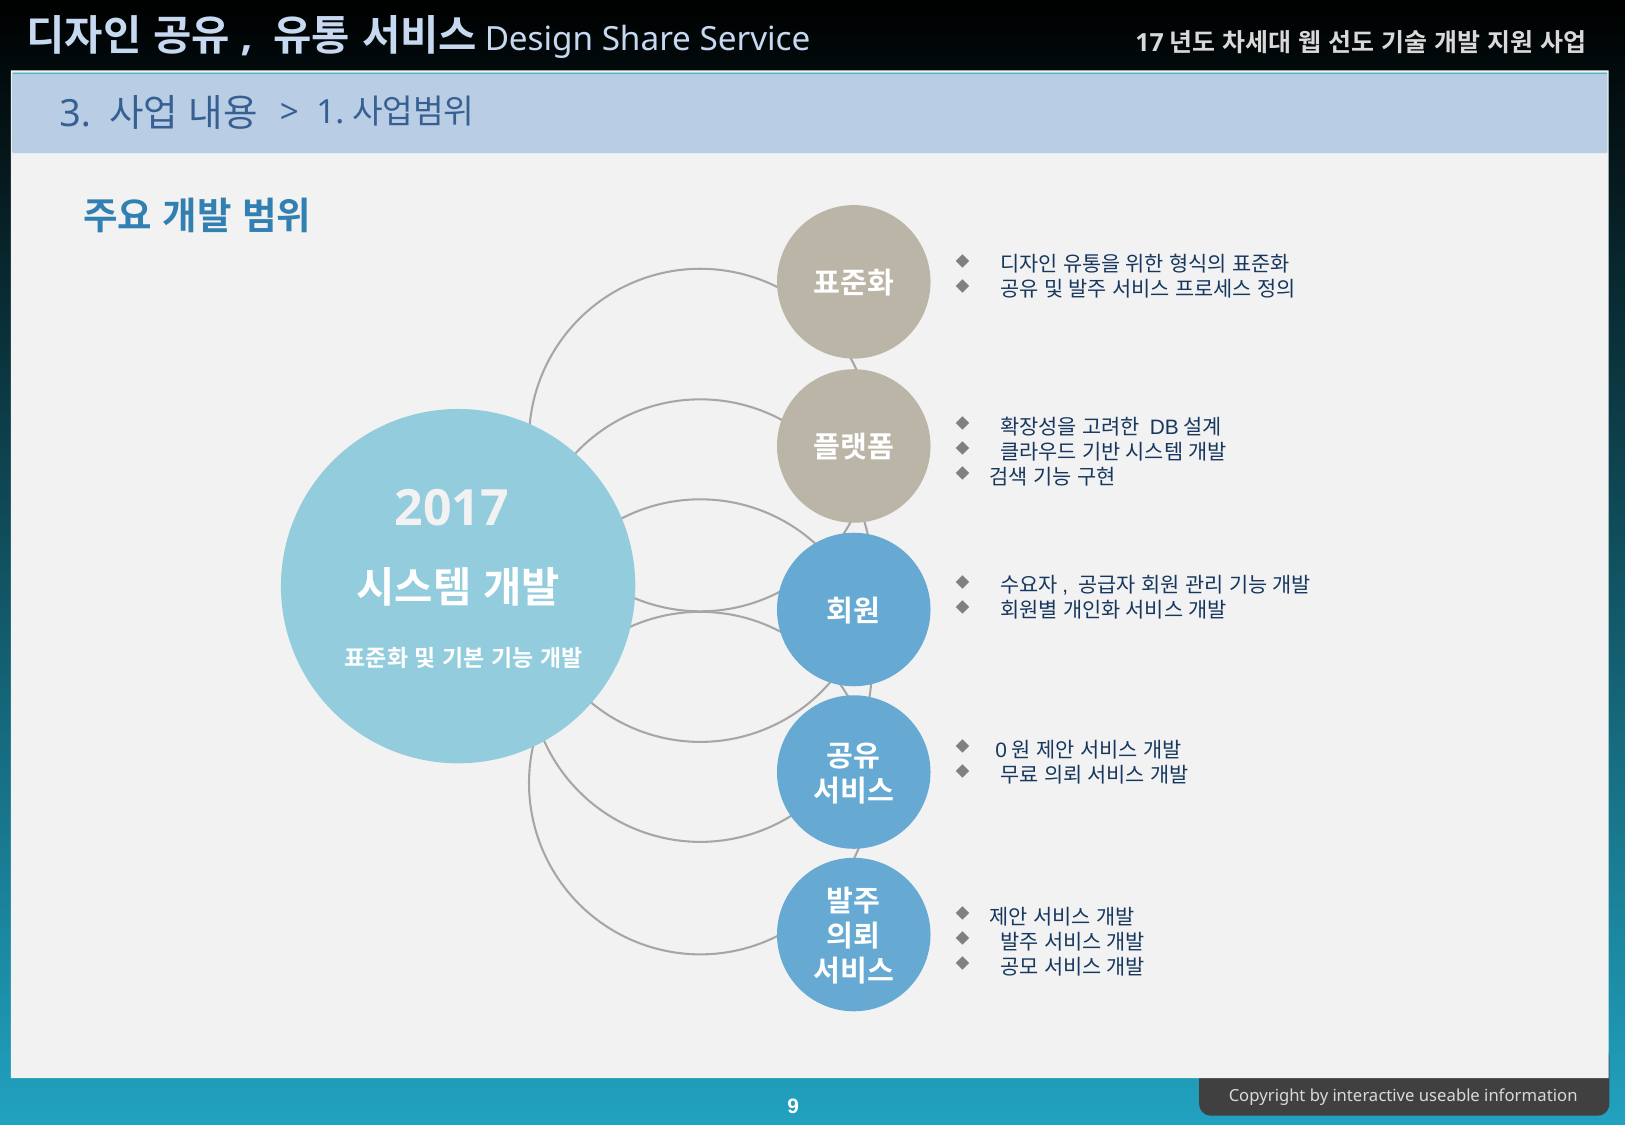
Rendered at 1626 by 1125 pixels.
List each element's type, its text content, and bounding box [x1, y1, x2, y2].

text_box 플랫폼 [774, 367, 933, 525]
text_box 수요자, 공급자 회원 관리 기능 개발 회원별 개인화 서비스 개발 [952, 563, 1441, 638]
text_box 시스템 개발 [278, 406, 638, 766]
text_box 회원 [774, 530, 933, 689]
text_box 주요 개발 범위 [68, 184, 423, 245]
text_box [575, 397, 870, 540]
text_box 표준화 [774, 203, 933, 361]
text_box 0원 제안 서비스 개발 무료 의뢰 서비스 개발 [952, 727, 1441, 802]
text_box [526, 609, 860, 957]
text_box 표준화 및 기본 기능 개발 [361, 631, 566, 683]
text_box 2017 [380, 467, 546, 543]
text_box 확장성을 고려한 DB설계 클라우드 기반 시스템 개발 검색 기능 구현 [952, 404, 1441, 479]
text_box > 1.사업범위 [265, 82, 573, 138]
text_box 발주 의뢰 서비스 [774, 855, 933, 1014]
text_box [847, 687, 873, 695]
text_box 디자인 유통을 위한 형식의 표준화 공유 및 발주 서비스 프로세스 정의 [952, 241, 1441, 316]
text_box [528, 266, 858, 449]
text_box 제안 서비스 개발 발주 서비스 개발 공모 서비스 개발 [952, 894, 1441, 969]
text_box 공유 서비스 [774, 693, 933, 851]
text_box [623, 497, 815, 626]
